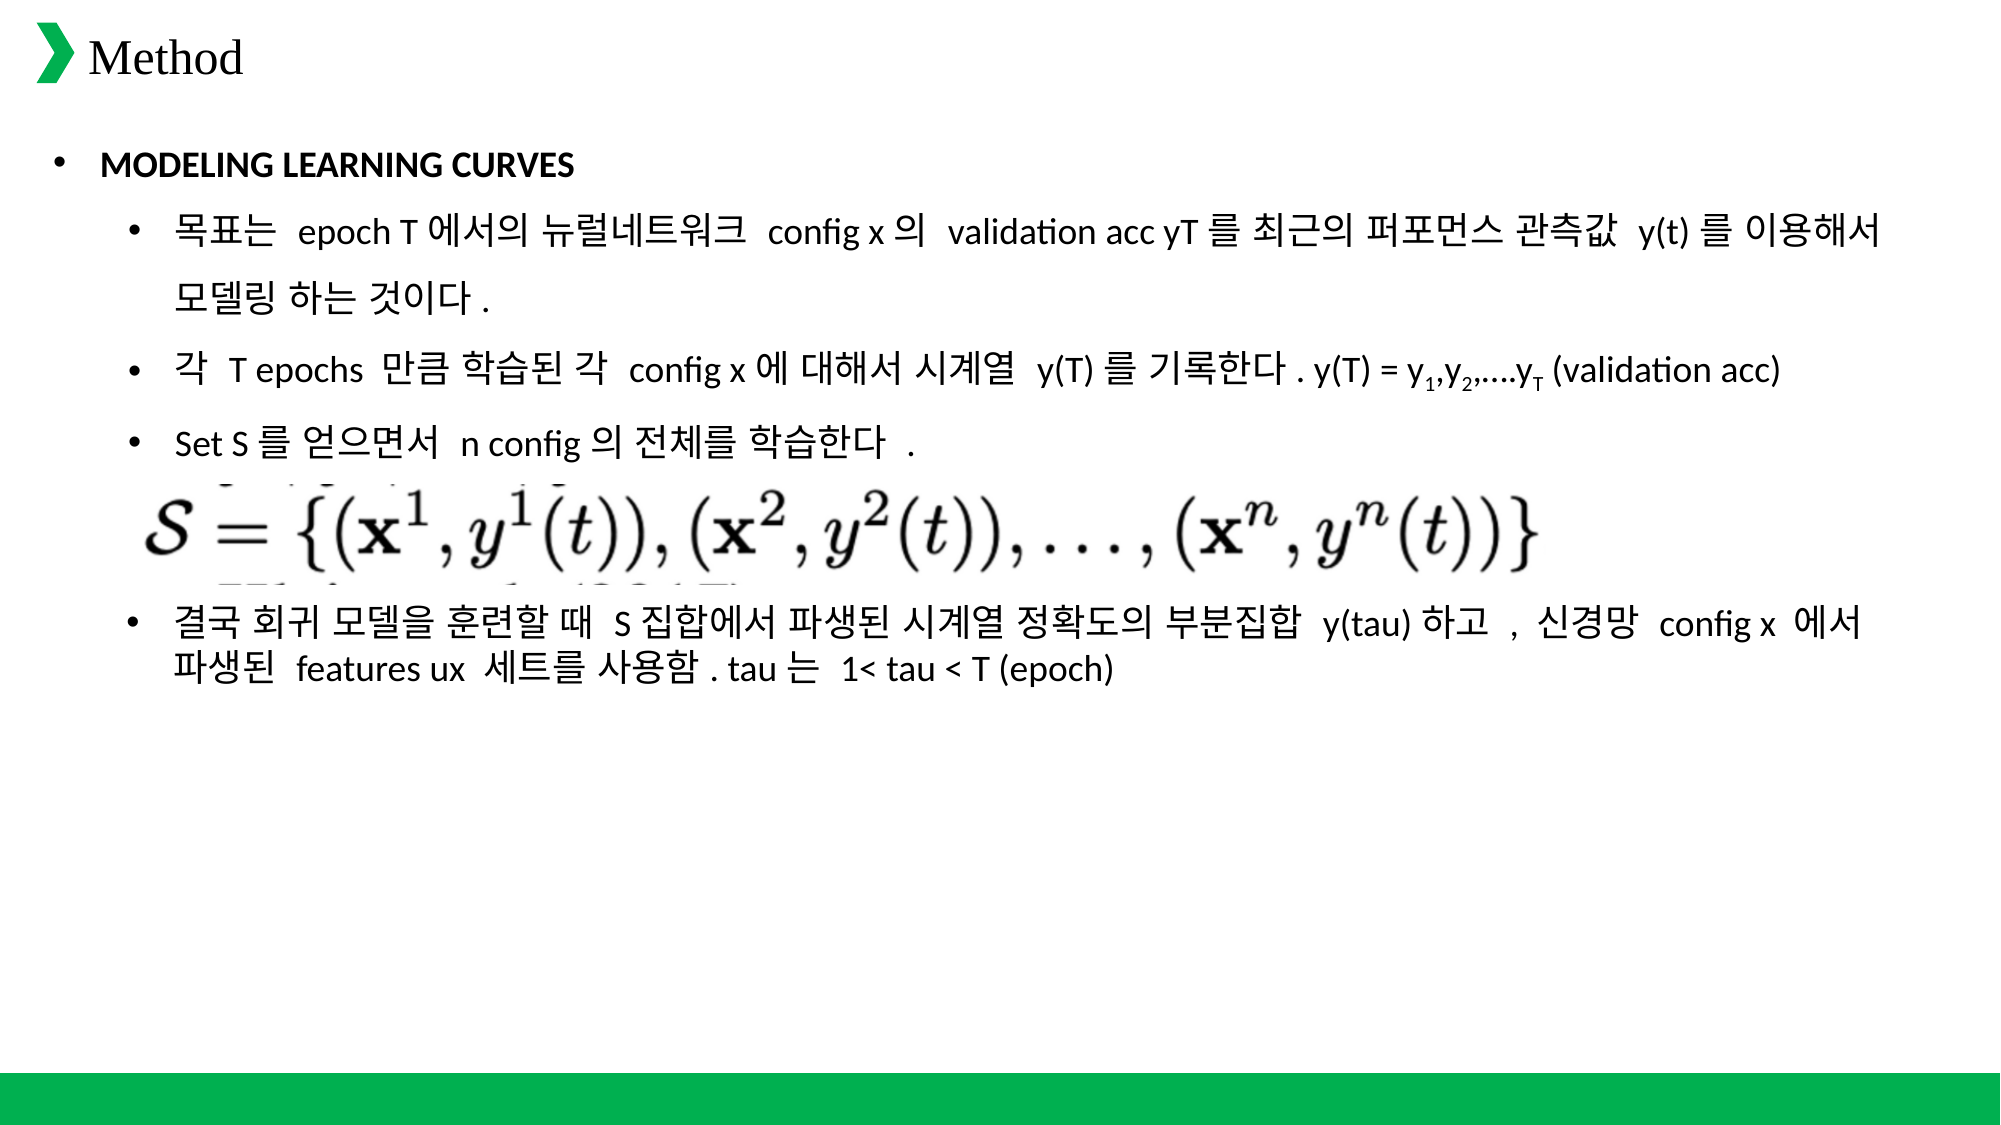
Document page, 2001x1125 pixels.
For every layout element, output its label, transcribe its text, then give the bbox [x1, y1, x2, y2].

text_box MODELING LEARNING CURVES 목표는 epoch T에서의 뉴럴네트워크 config x의 validation acc yT를 최근의 퍼포먼스 관측값 y(t)를 이용해서 모델링 하는 것이다. 각 T epochs 만큼 학습된 각 config x에 대해서 시계열 y(T)를 기록한다. y(T) = y1,y2,….yT (validation acc) Set S를 얻으면서 n config의 전체를 학습한다 . [38, 109, 1904, 472]
text_box 결국 회귀 모델을 훈련할 때 S집합에서 파생된 시계열 정확도의 부분집합 y(tau)하고 , 신경망 config x 에서 파생된 features ux 세트를 사용함. tau는 1< tau < T (epoch) [111, 591, 1889, 697]
text_box [0, 1072, 2000, 1125]
picture [139, 484, 1546, 585]
subtitle Method [73, 23, 1878, 109]
text_box [36, 22, 75, 84]
